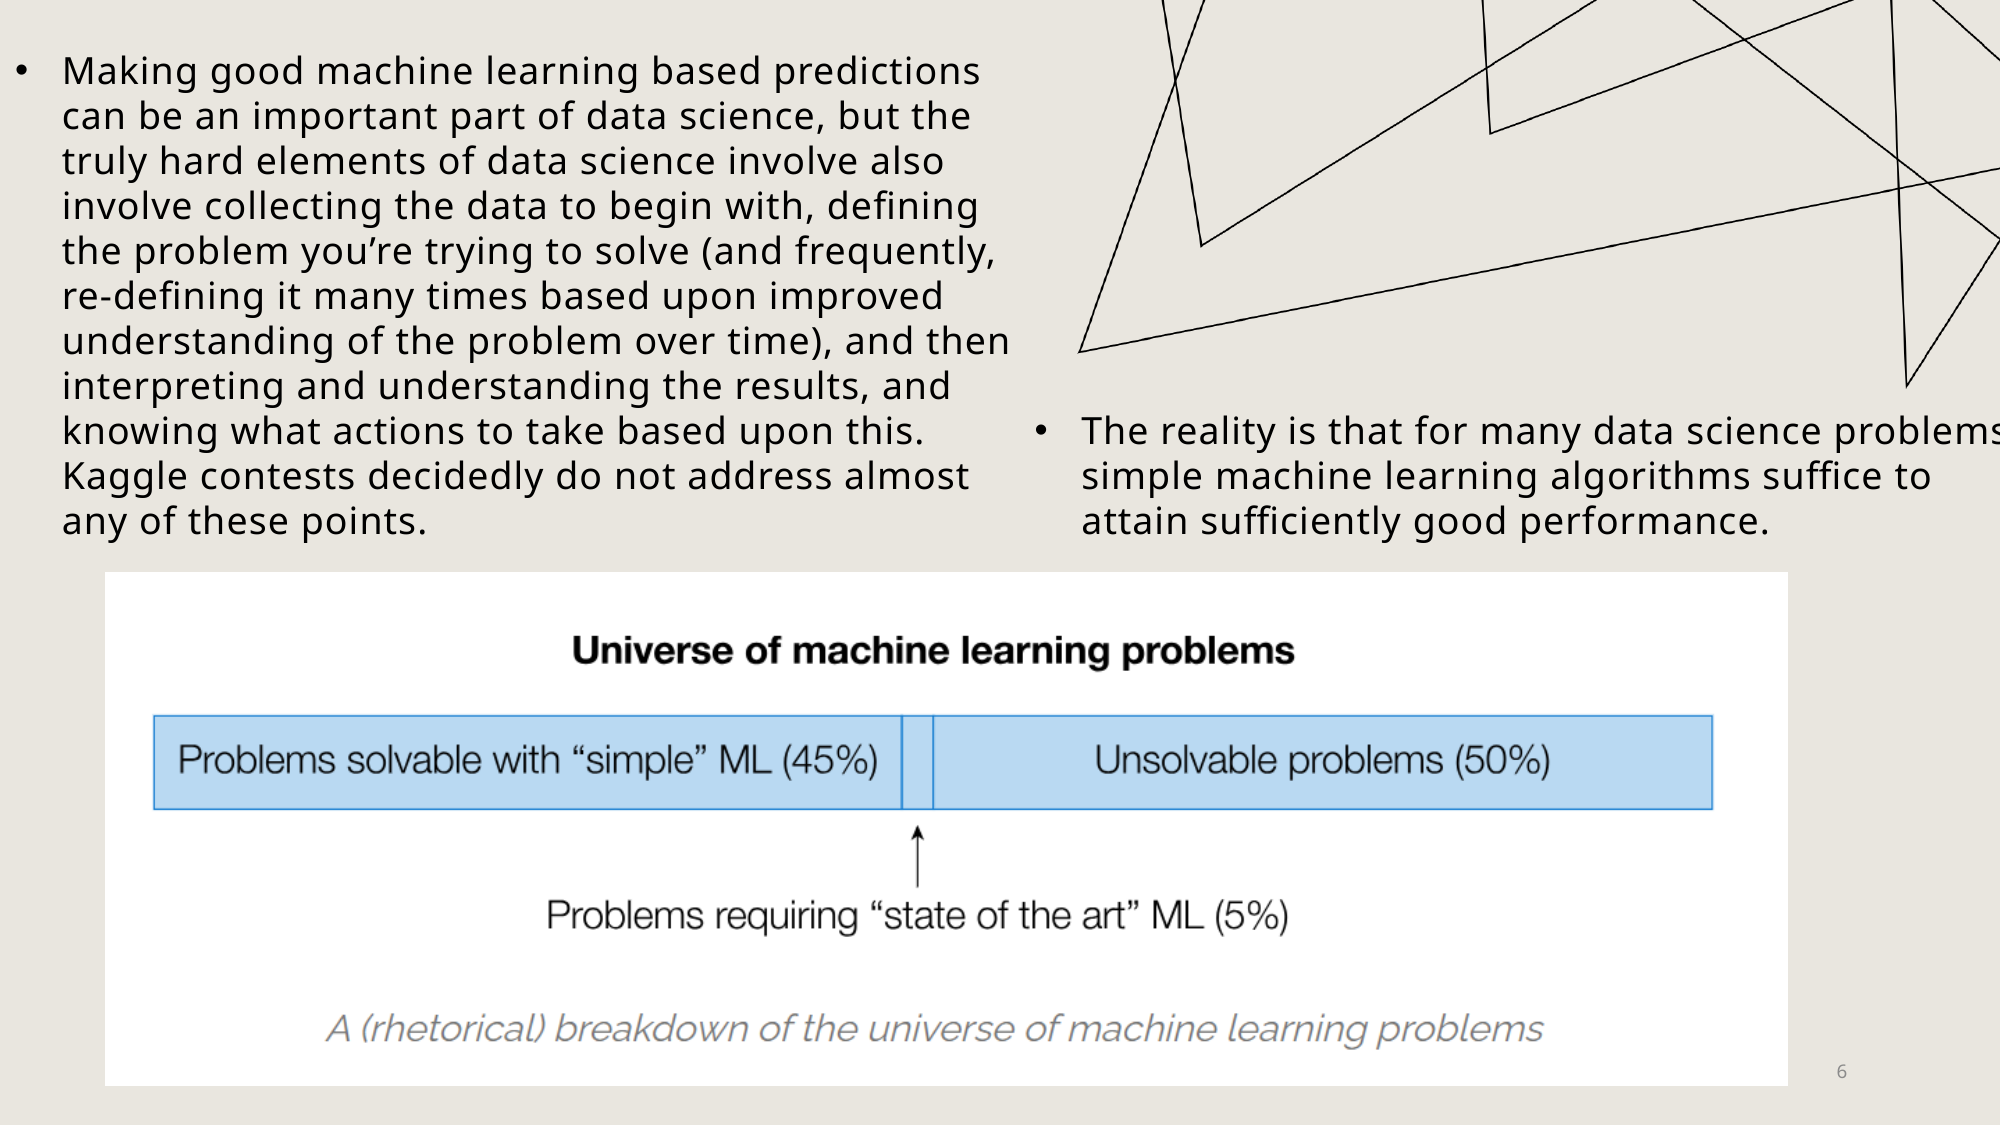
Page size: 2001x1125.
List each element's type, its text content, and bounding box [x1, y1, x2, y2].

picture [104, 572, 1788, 1086]
list Making good machine learning based predictions can be an important part of data science, but the truly hard elements of data science involve also involve collecting the data to begin with, defining the problem you’re trying to solve (and frequently, re-defining it many times based upon improved understanding of the problem over time), and then interpreting and understanding the results, and knowing what actions to take based upon this. Kaggle contests decidedly do not address almost any of these points. [0, 39, 1036, 828]
picture [1034, 0, 2000, 333]
slide_number 6 [1412, 1042, 1863, 1103]
text_box The reality is that for many data science problems, simple machine learning algorithms suffice to attain sufficiently good performance. [1019, 333, 2000, 573]
